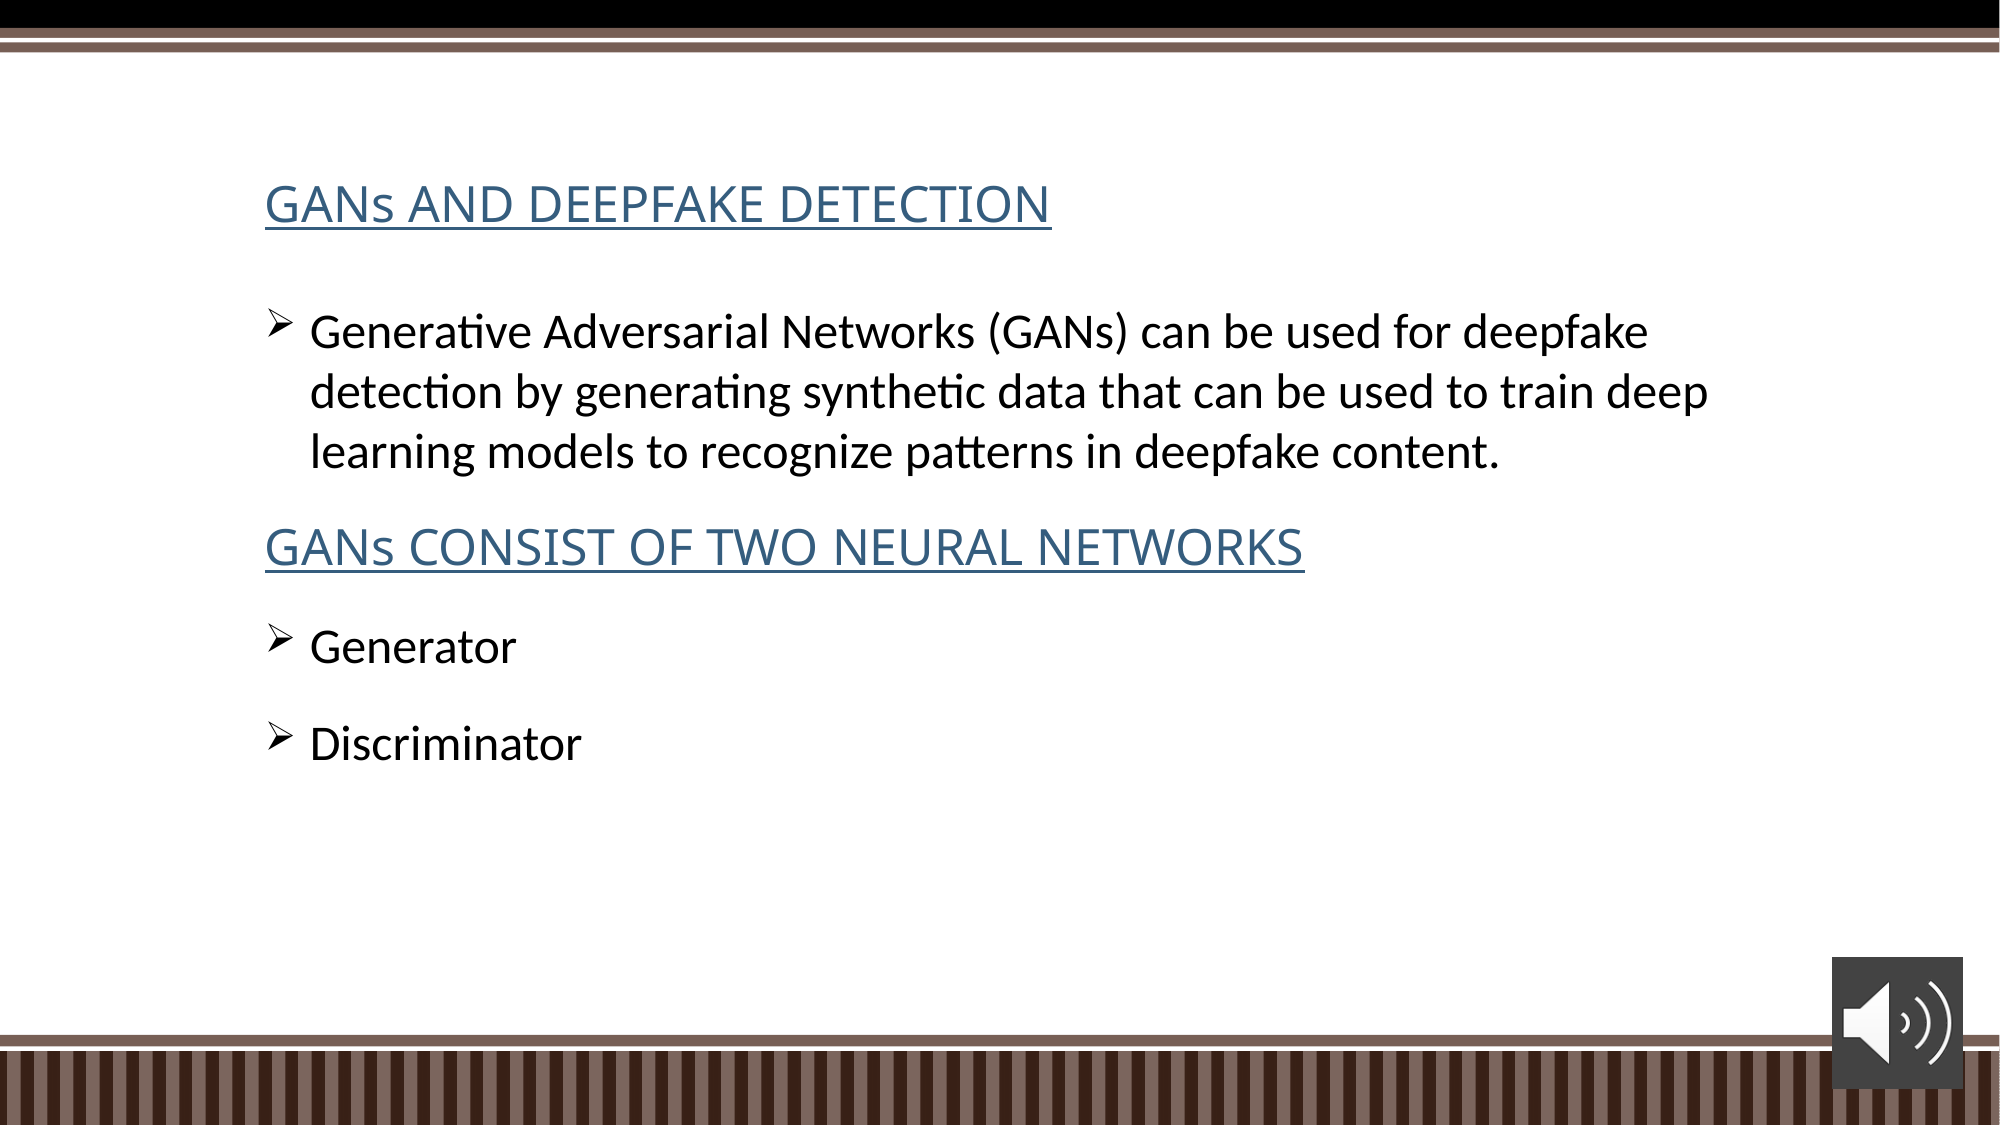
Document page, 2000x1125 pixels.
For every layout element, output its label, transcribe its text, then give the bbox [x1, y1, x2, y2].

title GANs AND DEEPFAKE DETECTION [249, 66, 1750, 242]
picture [1830, 956, 1964, 1090]
list Generative Adversarial Networks (GANs) can be used for deepfake detection by generating synthetic data that can be used to train deep learning models to recognize patterns in deepfake content. GANs CONSIST OF TWO NEURAL NETWORKS Generator Discriminator [249, 290, 1750, 898]
